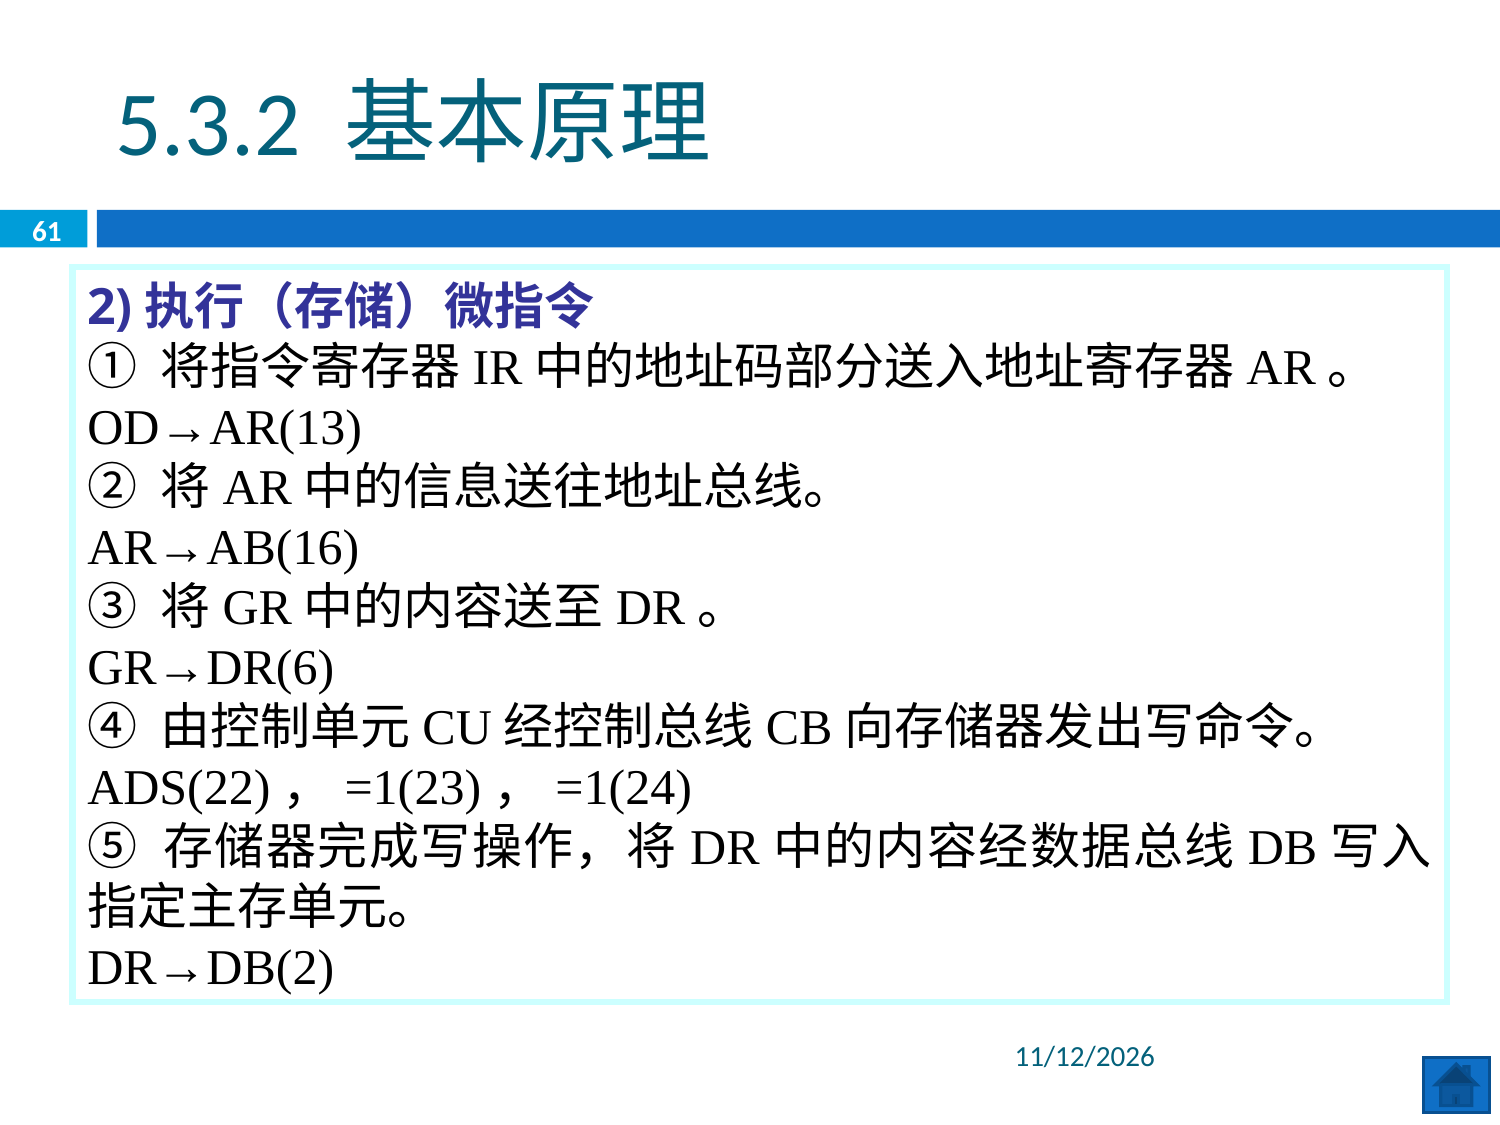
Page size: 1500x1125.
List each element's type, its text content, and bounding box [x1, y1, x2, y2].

text_box 61 [0, 187, 94, 272]
text_box [1423, 1057, 1490, 1113]
text_box 2)执行（存储）微指令 ① 将指令寄存器IR中的地址码部分送入地址寄存器AR。 OD→AR(13) ② 将AR中的信息送往地址总线。 AR→AB(16) ③ 将GR中的内容送至DR。 GR→DR(6) ④ 由控制单元CU经控制总线CB向存储器发出写命令。 ADS(22)，=1(23)，=1(24) ⑤ 存储器完成写操作，将DR中的内容经数据总线DB写入指定主存单元。 DR→DB(2) [72, 267, 1447, 1002]
title 5.3.2 基本原理 [100, 37, 1438, 200]
text_box 2020/6/29 [999, 1024, 1438, 1085]
